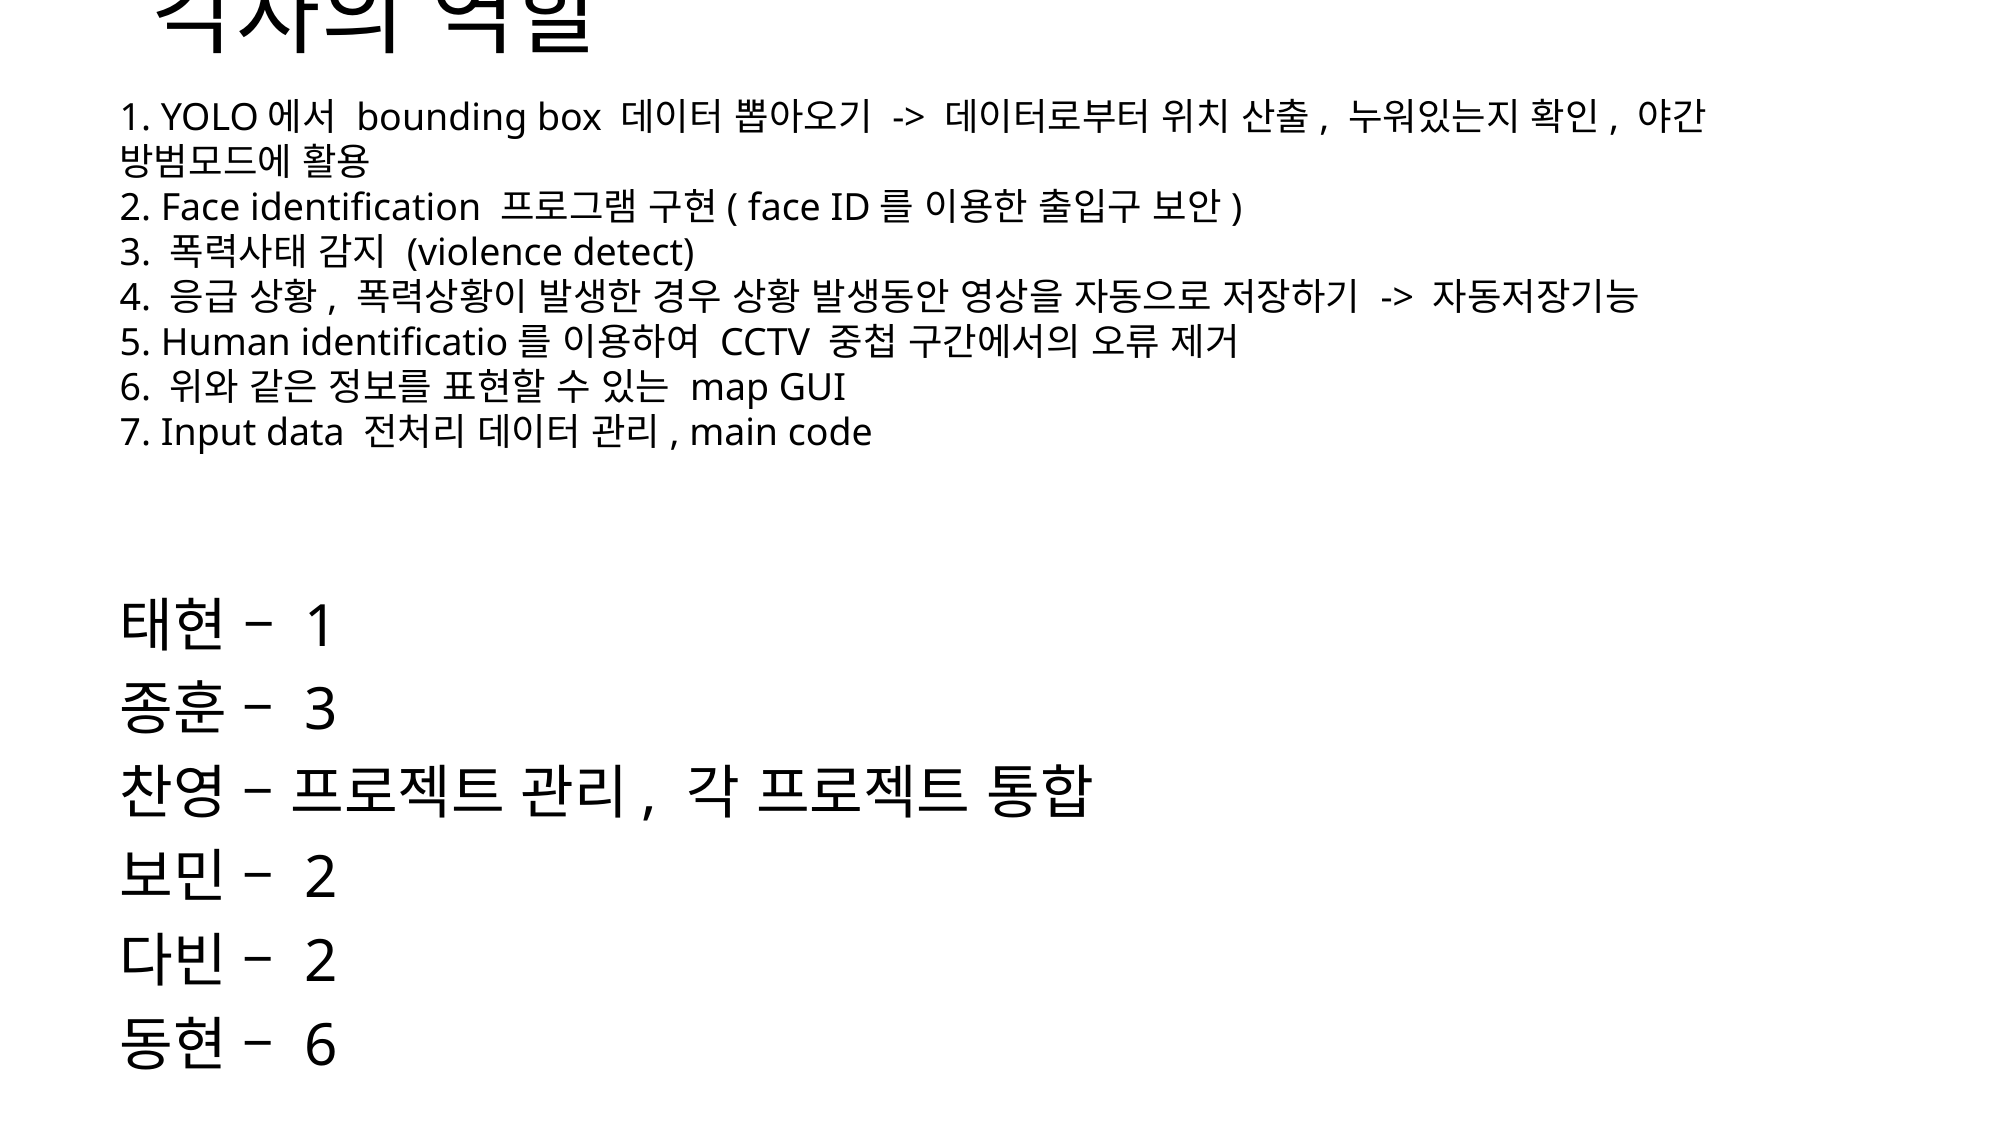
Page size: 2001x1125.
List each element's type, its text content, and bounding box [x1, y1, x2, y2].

title 각자의 역할 [137, 0, 1863, 86]
text_box 1. YOLO에서 bounding box 데이터 뽑아오기 -> 데이터로부터 위치 산출, 누워있는지 확인, 야간 방범모드에 활용 2. Face identification 프로그램 구현( face ID를 이용한 출입구 보안) 3. 폭력사태 감지 (violence detect) 4. 응급 상황, 폭력상황이 발생한 경우 상황 발생동안 영상을 자동으로 저장하기 -> 자동저장기능 5. Human identificatio를 이용하여 CCTV 중첩 구간에서의 오류 제거 6. 위와 같은 정보를 표현할 수 있는 map GUI 7. Input data 전처리 데이터 관리, main code [104, 86, 1863, 461]
list 태현 – 1 종훈 – 3 찬영 – 프로젝트 관리, 각 프로젝트 통합 보민 – 2 다빈 – 2 동현 – 6 [104, 588, 1830, 1125]
